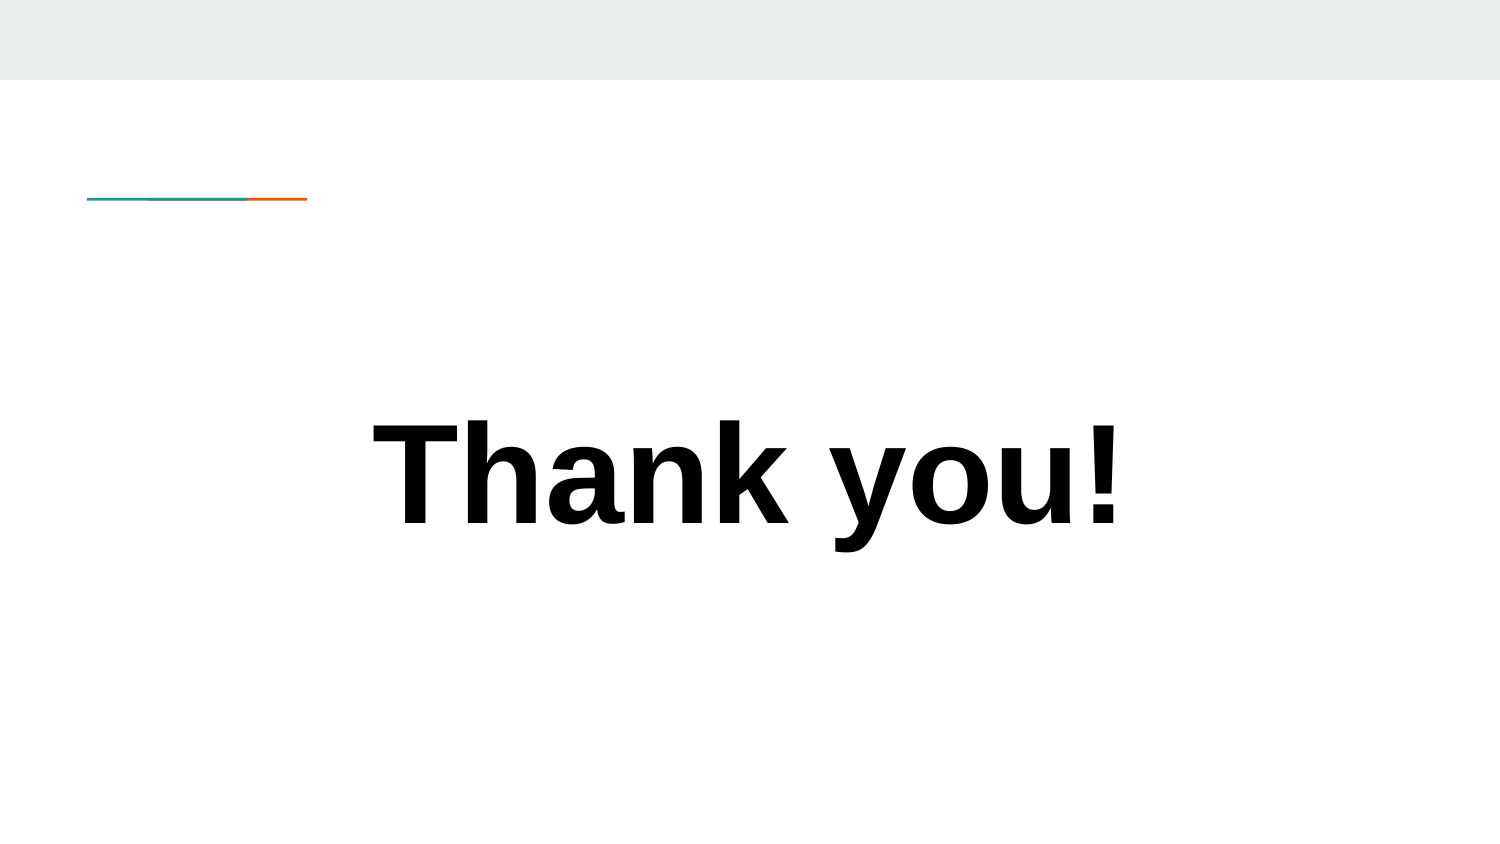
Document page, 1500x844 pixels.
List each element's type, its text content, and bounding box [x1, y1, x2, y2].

list Thank you! [119, 341, 1381, 712]
